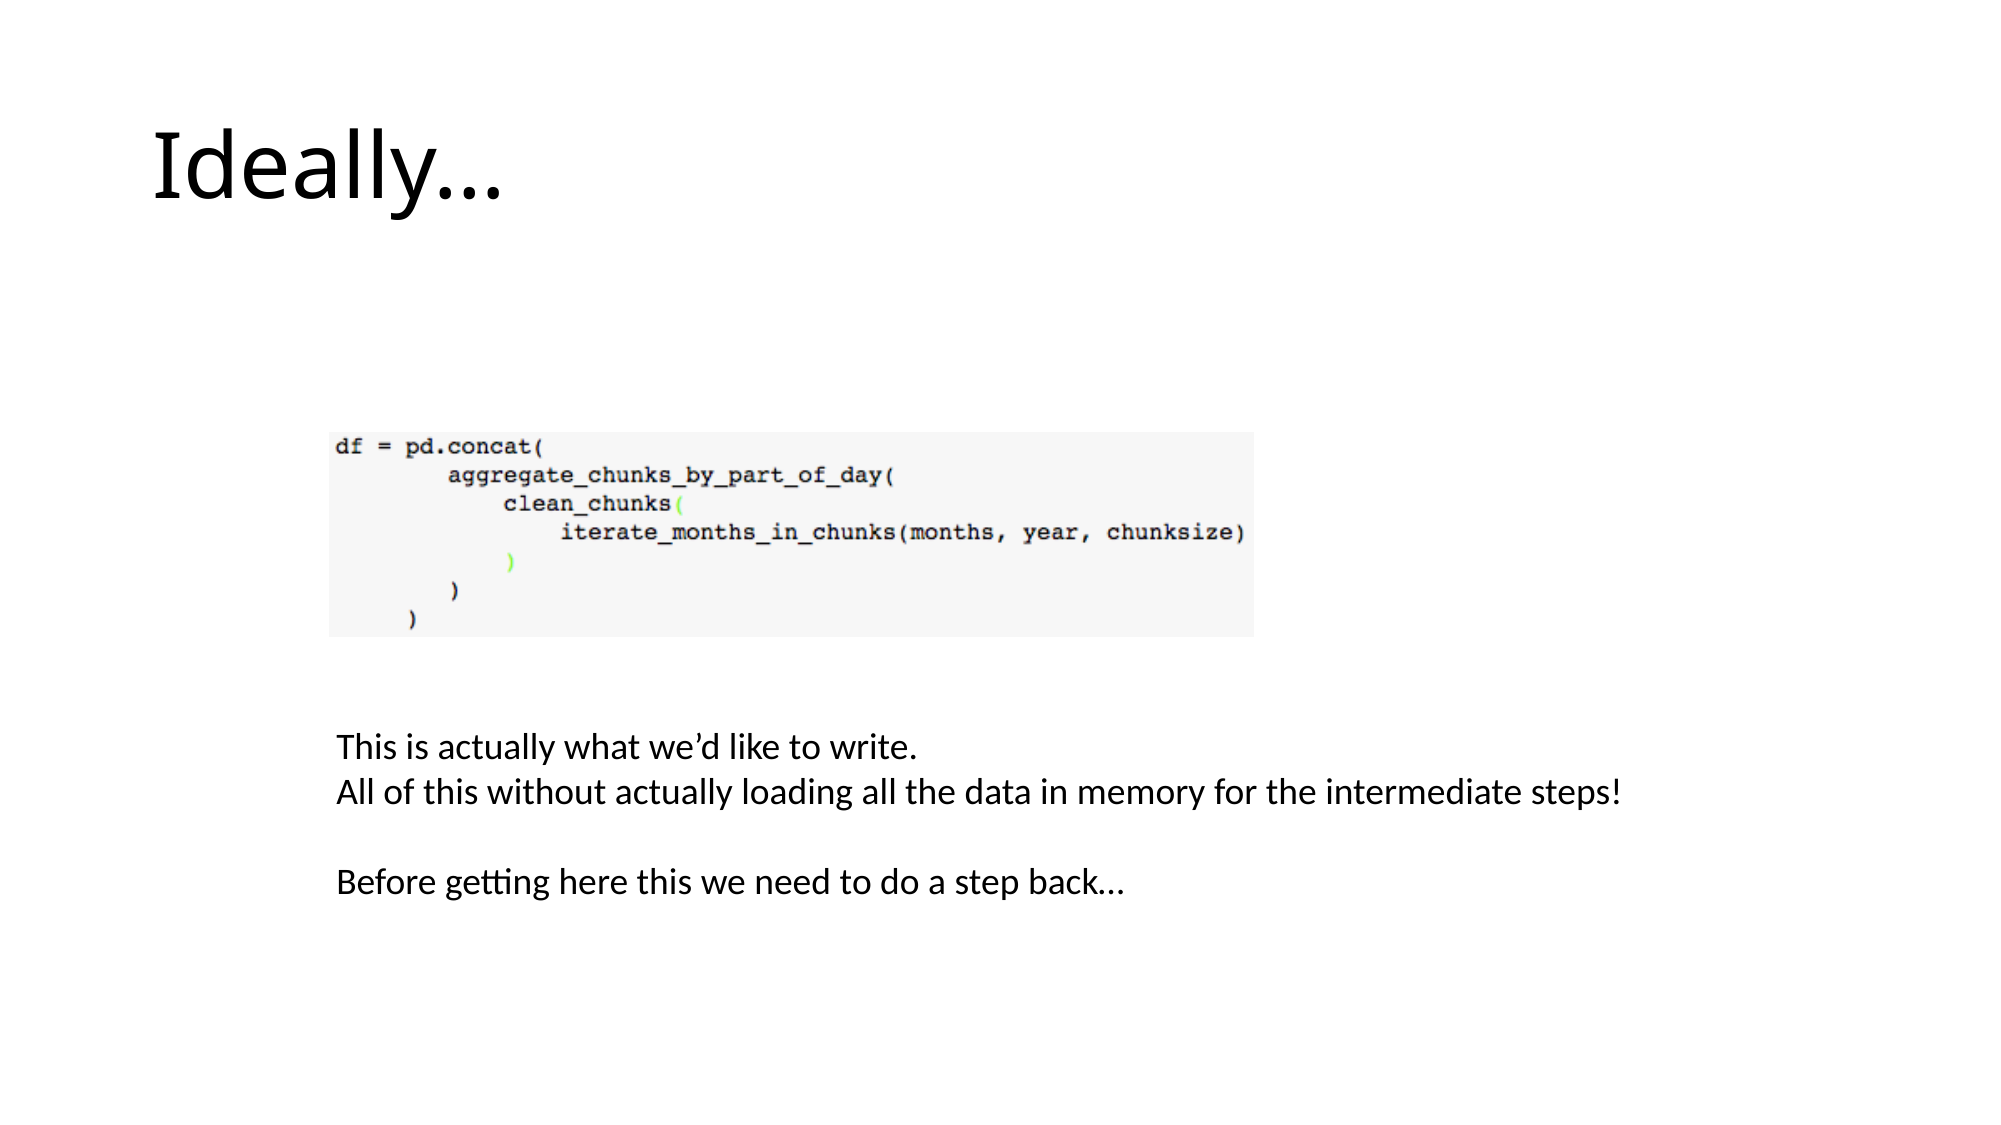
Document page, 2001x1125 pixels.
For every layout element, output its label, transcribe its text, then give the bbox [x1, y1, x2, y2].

text_box This is actually what we’d like to write. All of this without actually loading all the data in memory for the intermediate steps! Before getting here this we need to do a step back… [321, 714, 1640, 910]
title Ideally… [137, 59, 1863, 278]
picture [329, 432, 1254, 637]
